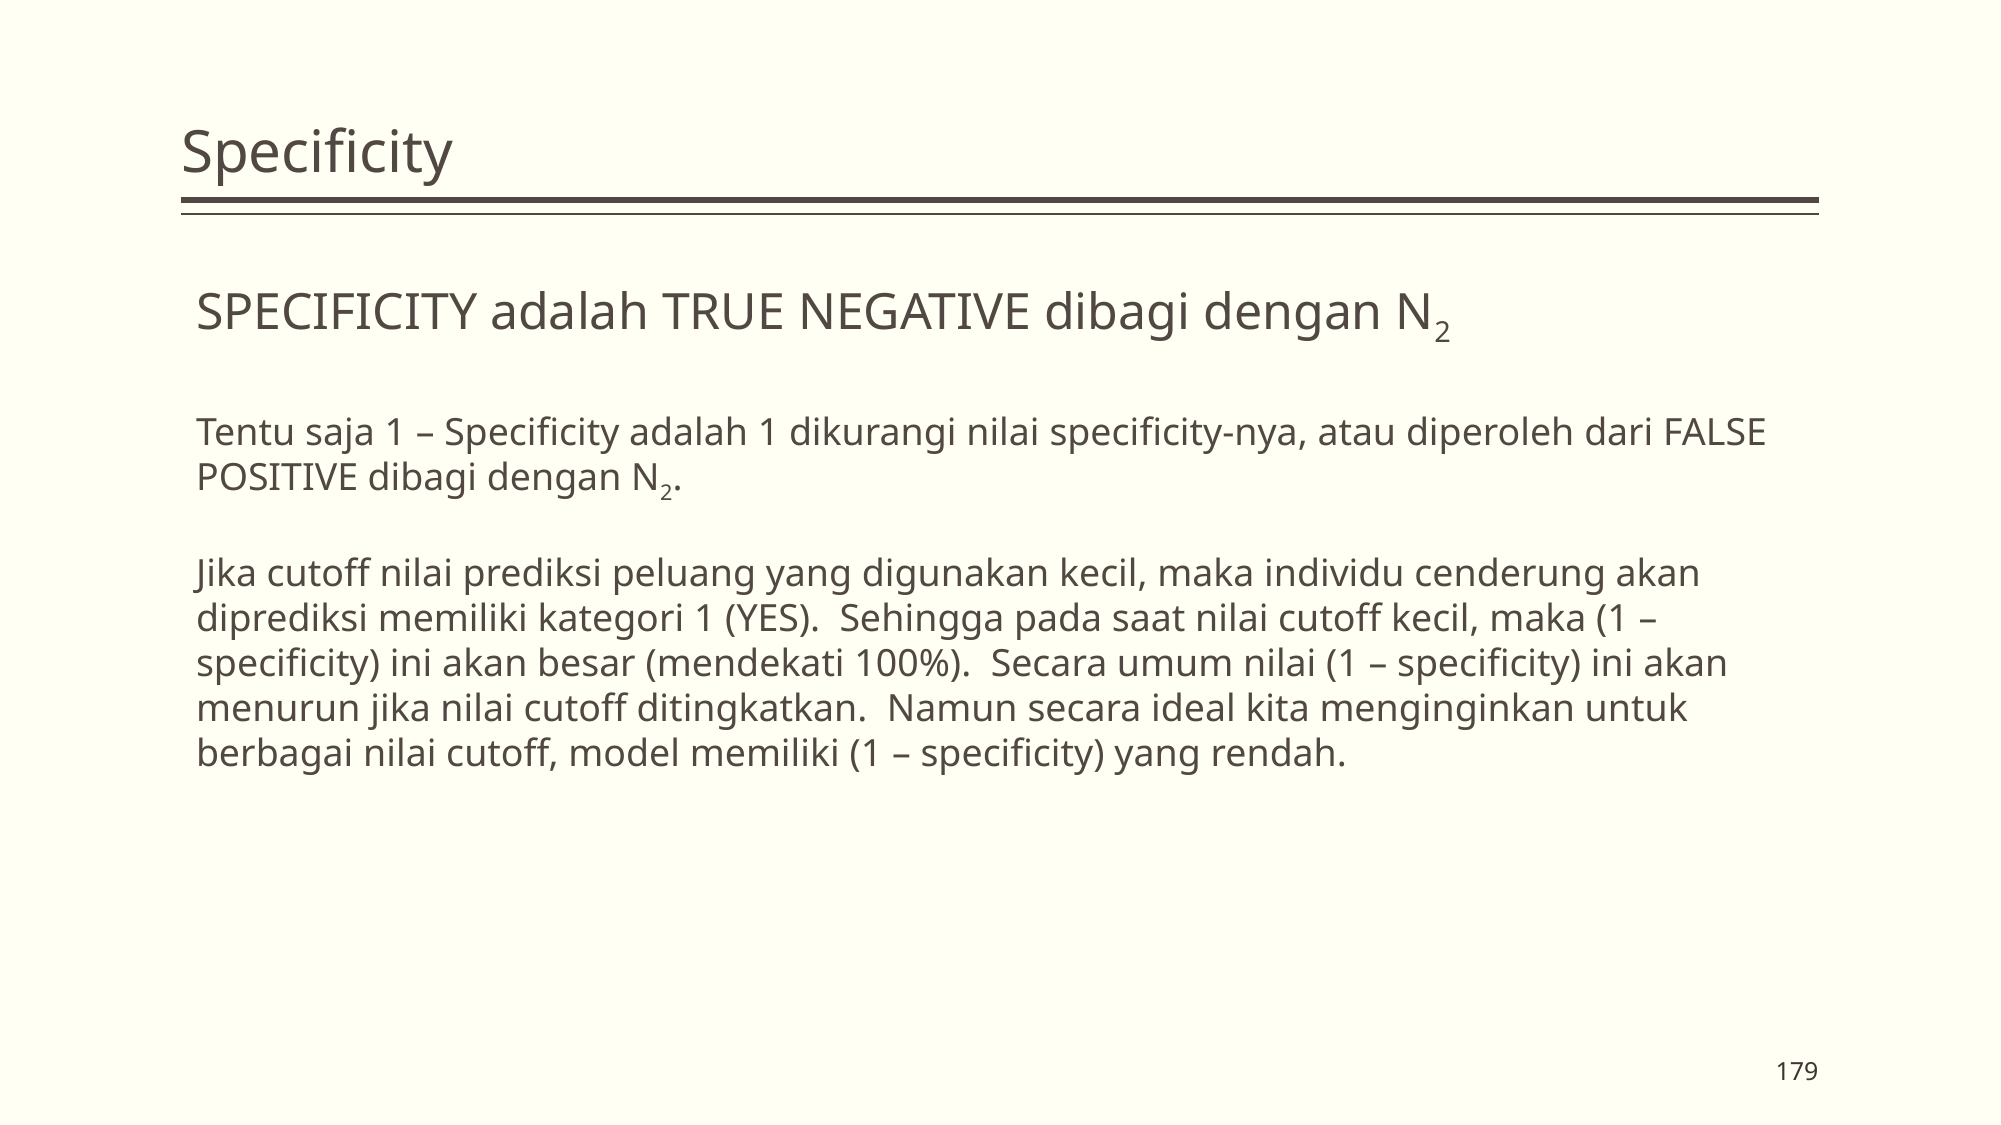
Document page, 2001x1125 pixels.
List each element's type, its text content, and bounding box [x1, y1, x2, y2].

text_box SPECIFICITY adalah TRUE NEGATIVE dibagi dengan N2 Tentu saja 1 – Specificity adalah 1 dikurangi nilai specificity-nya, atau diperoleh dari FALSE POSITIVE dibagi dengan N2. Jika cutoff nilai prediksi peluang yang digunakan kecil, maka individu cenderung akan diprediksi memiliki kategori 1 (YES). Sehingga pada saat nilai cutoff kecil, maka (1 – specificity) ini akan besar (mendekati 100%). Secara umum nilai (1 – specificity) ini akan menurun jika nilai cutoff ditingkatkan. Namun secara ideal kita menginginkan untuk berbagai nilai cutoff, model memiliki (1 – specificity) yang rendah. [181, 272, 1819, 782]
title Specificity [181, 12, 1819, 193]
slide_number 179 [1518, 1042, 1819, 1103]
